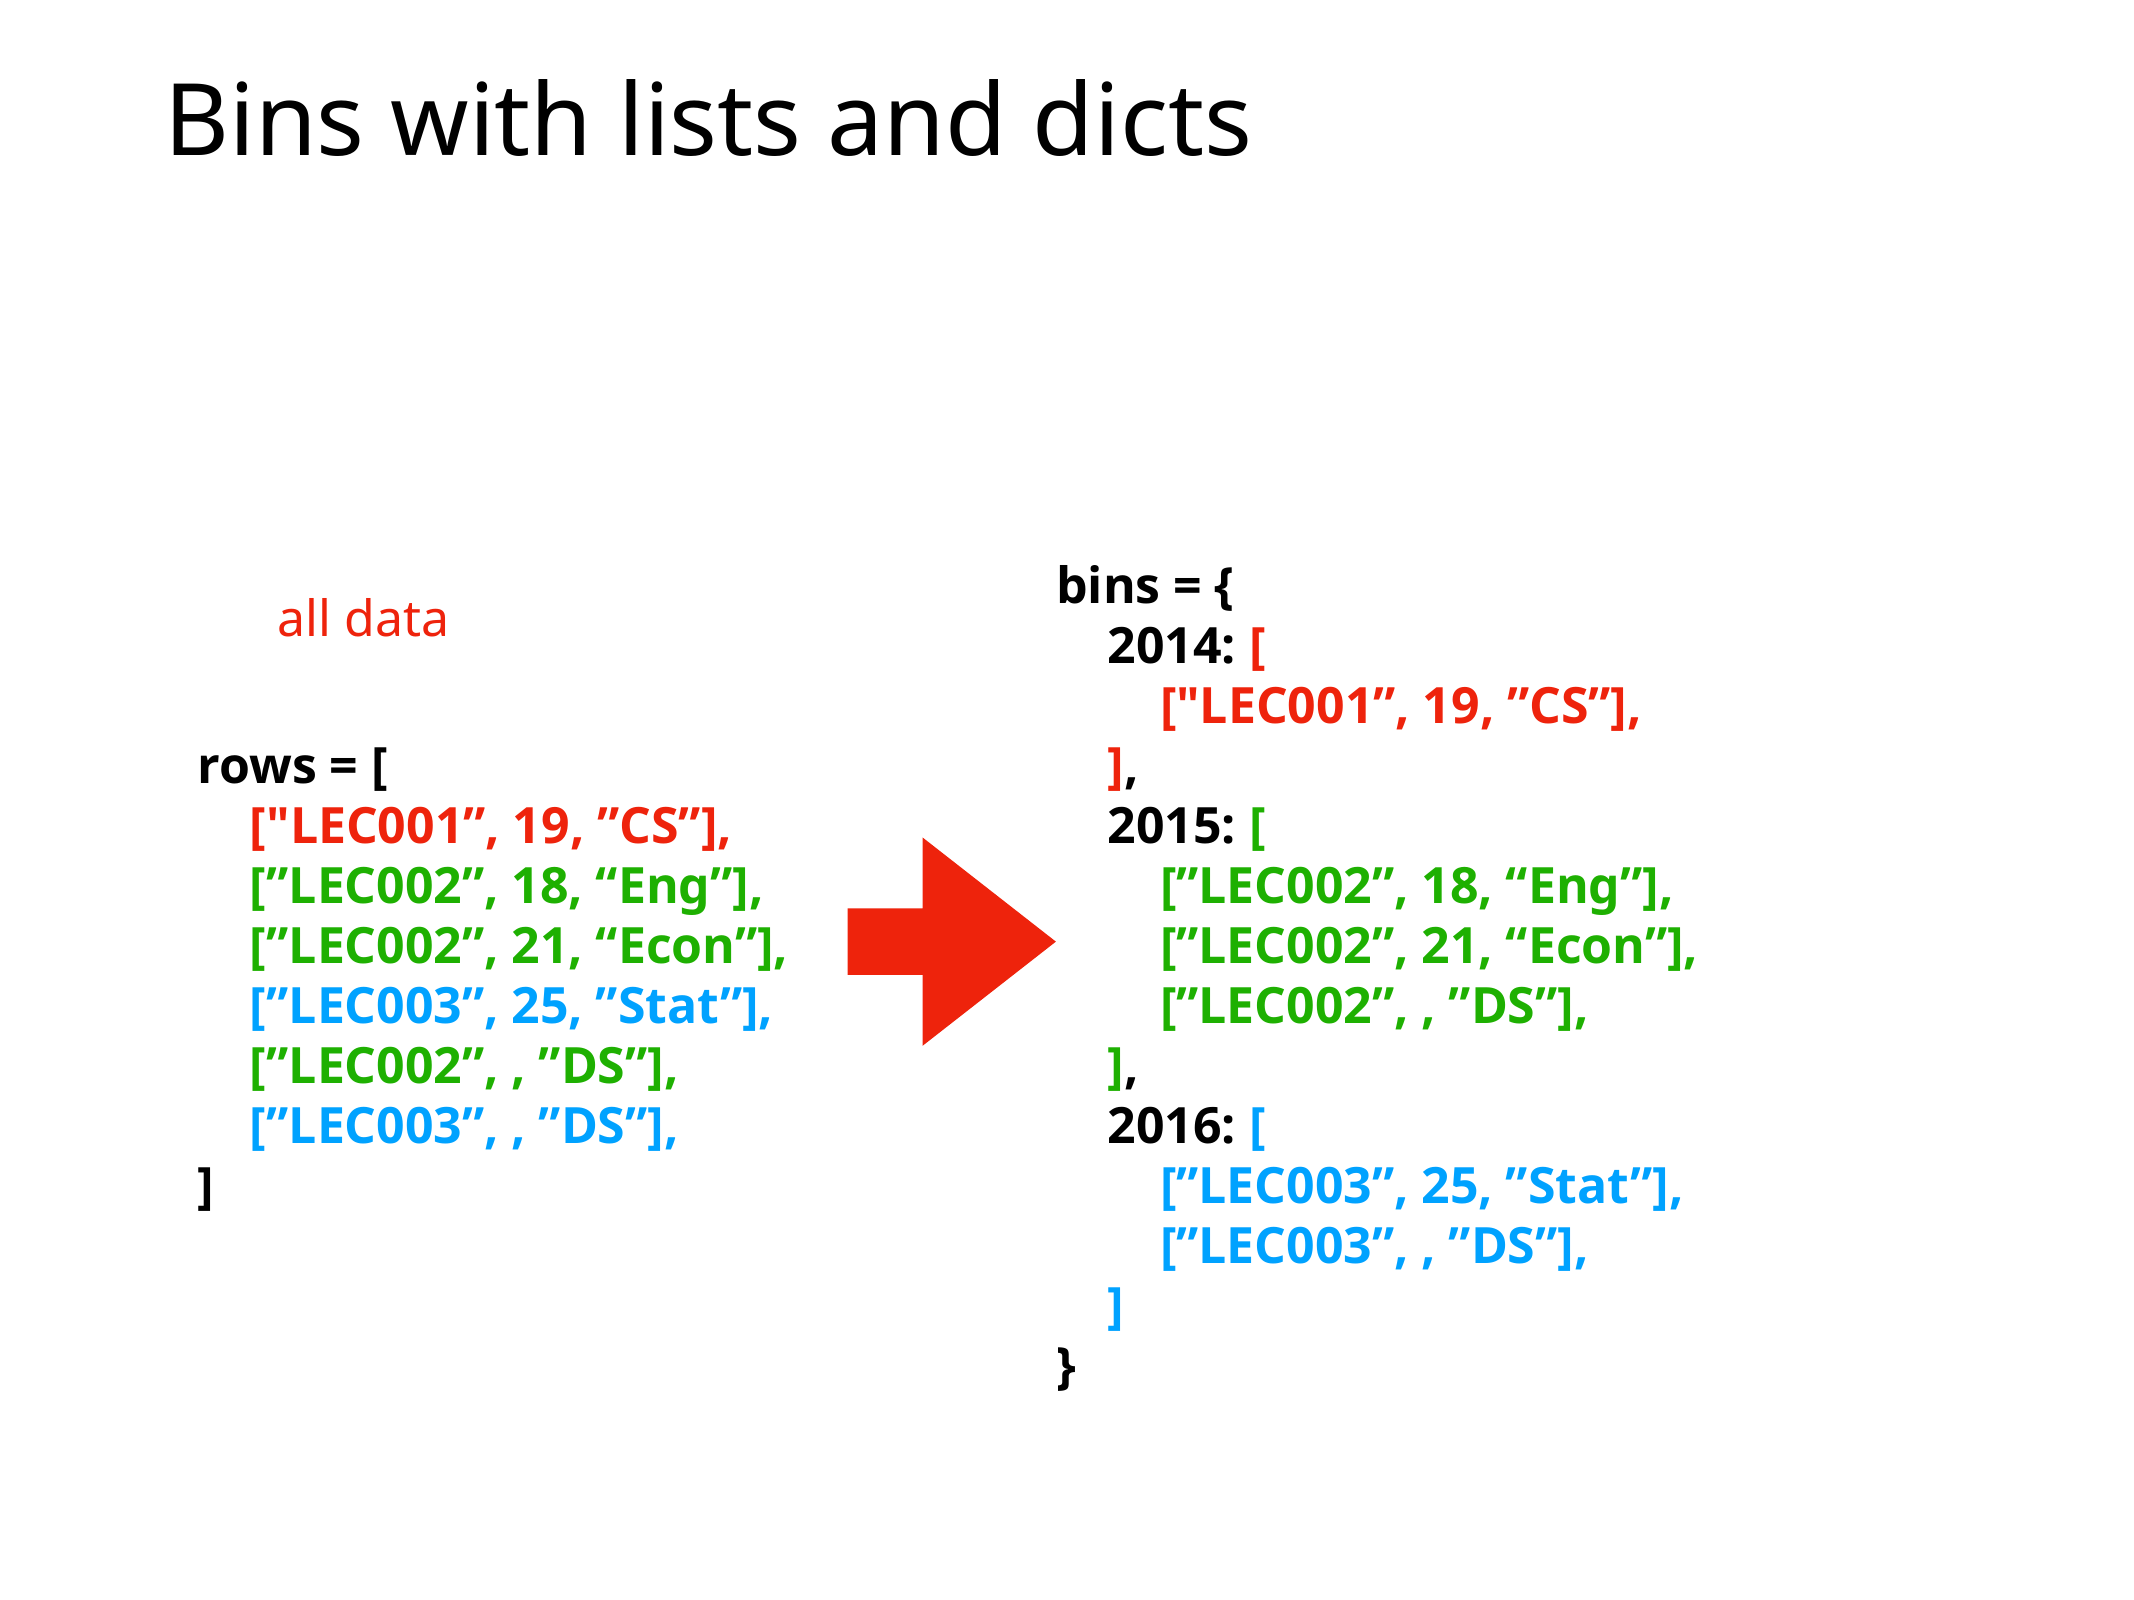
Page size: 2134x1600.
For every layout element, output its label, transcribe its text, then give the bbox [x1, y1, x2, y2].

text_box [847, 837, 1056, 1046]
text_box bins = { 2014: [ ["LEC001”, 19, ”CS”], ], 2015: [ [”LEC002”, 18, “Eng”], [”LEC002”, 21, “Econ”], [”LEC002”, , ”DS”], ], 2016: [ [”LEC003”, 25, ”Stat”], [”LEC003”, , ”DS”], ] } [1047, 545, 1707, 1402]
text_box rows = [ ["LEC001”, 19, ”CS”], [”LEC002”, 18, “Eng”], [”LEC002”, 21, “Econ”], [”LEC003”, 25, ”Stat”], [”LEC002”, , ”DS”], [”LEC003”, , ”DS”], ] [189, 725, 797, 1222]
text_box all data [269, 577, 458, 655]
title Bins with lists and dicts [155, 41, 1978, 191]
